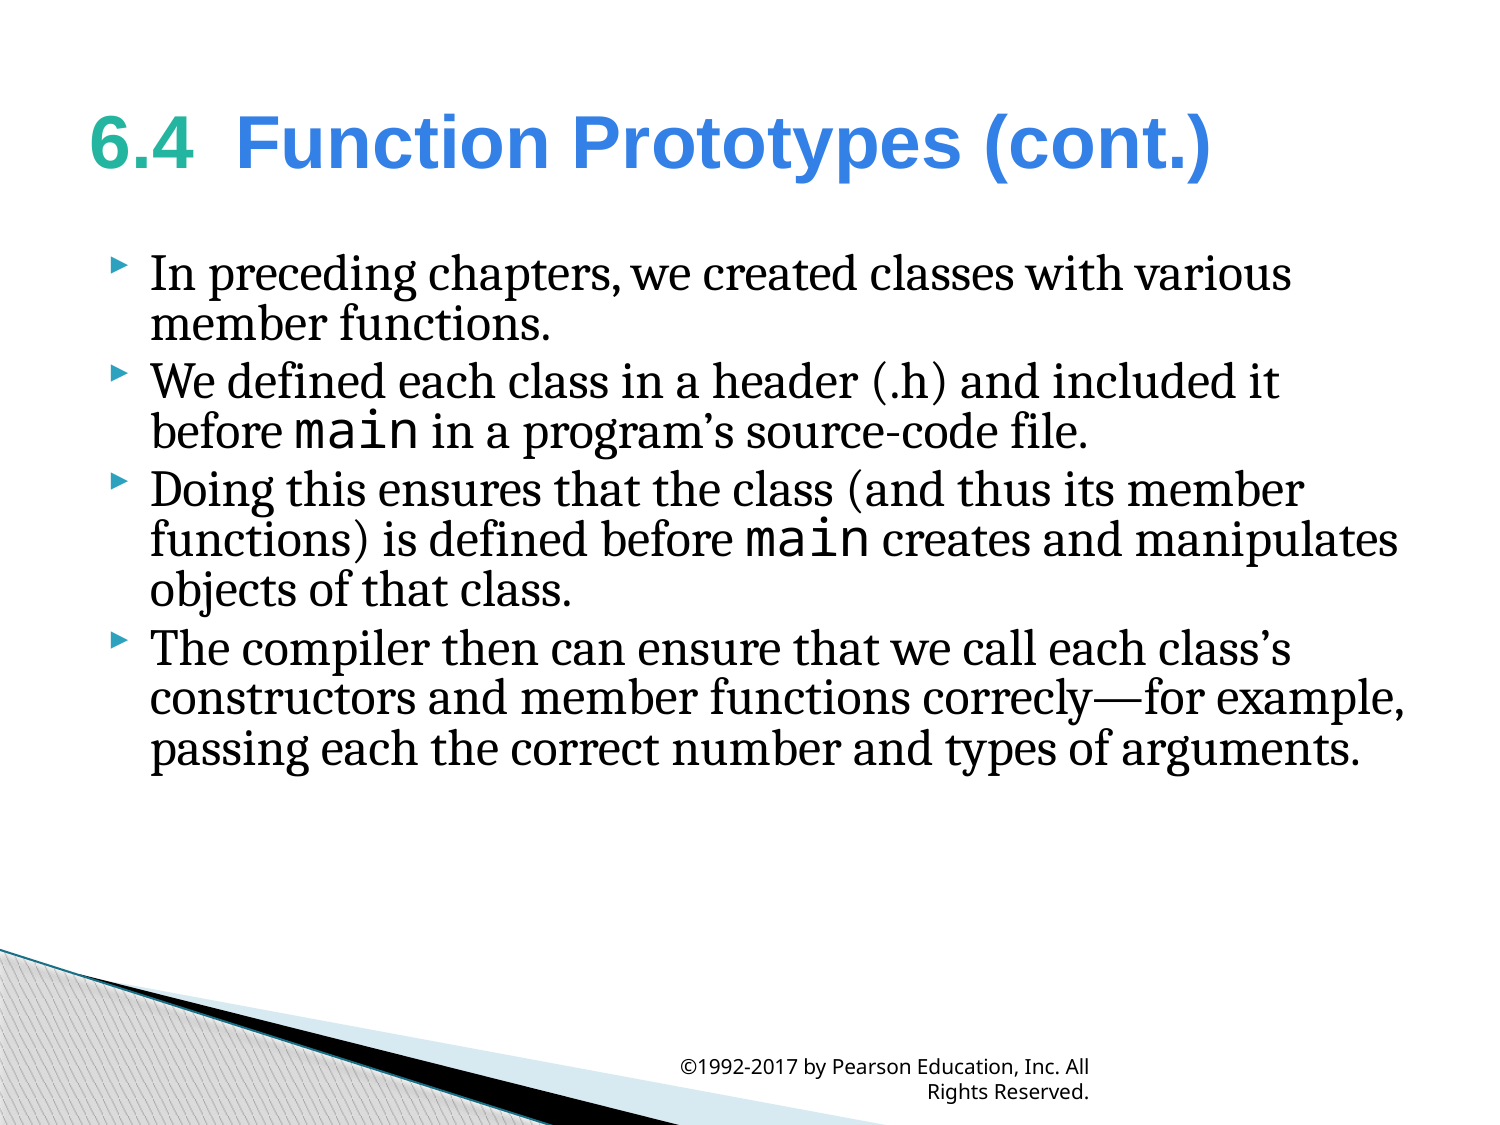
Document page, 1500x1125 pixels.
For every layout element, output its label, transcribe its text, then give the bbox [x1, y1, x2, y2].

footer ©1992-2017 by Pearson Education, Inc. All Rights Reserved. [650, 1051, 1105, 1112]
title 6.4 Function Prototypes (cont.) [75, 45, 1425, 233]
list In preceding chapters, we created classes with various member functions. We defined each class in a header (.h) and included it before main in a program’s source-code file. Doing this ensures that the class (and thus its member functions) is defined before main creates and manipulates objects of that class. The compiler then can ensure that we call each class’s constructors and member functions correcly—for example, passing each the correct number and types of arguments. [75, 242, 1425, 986]
